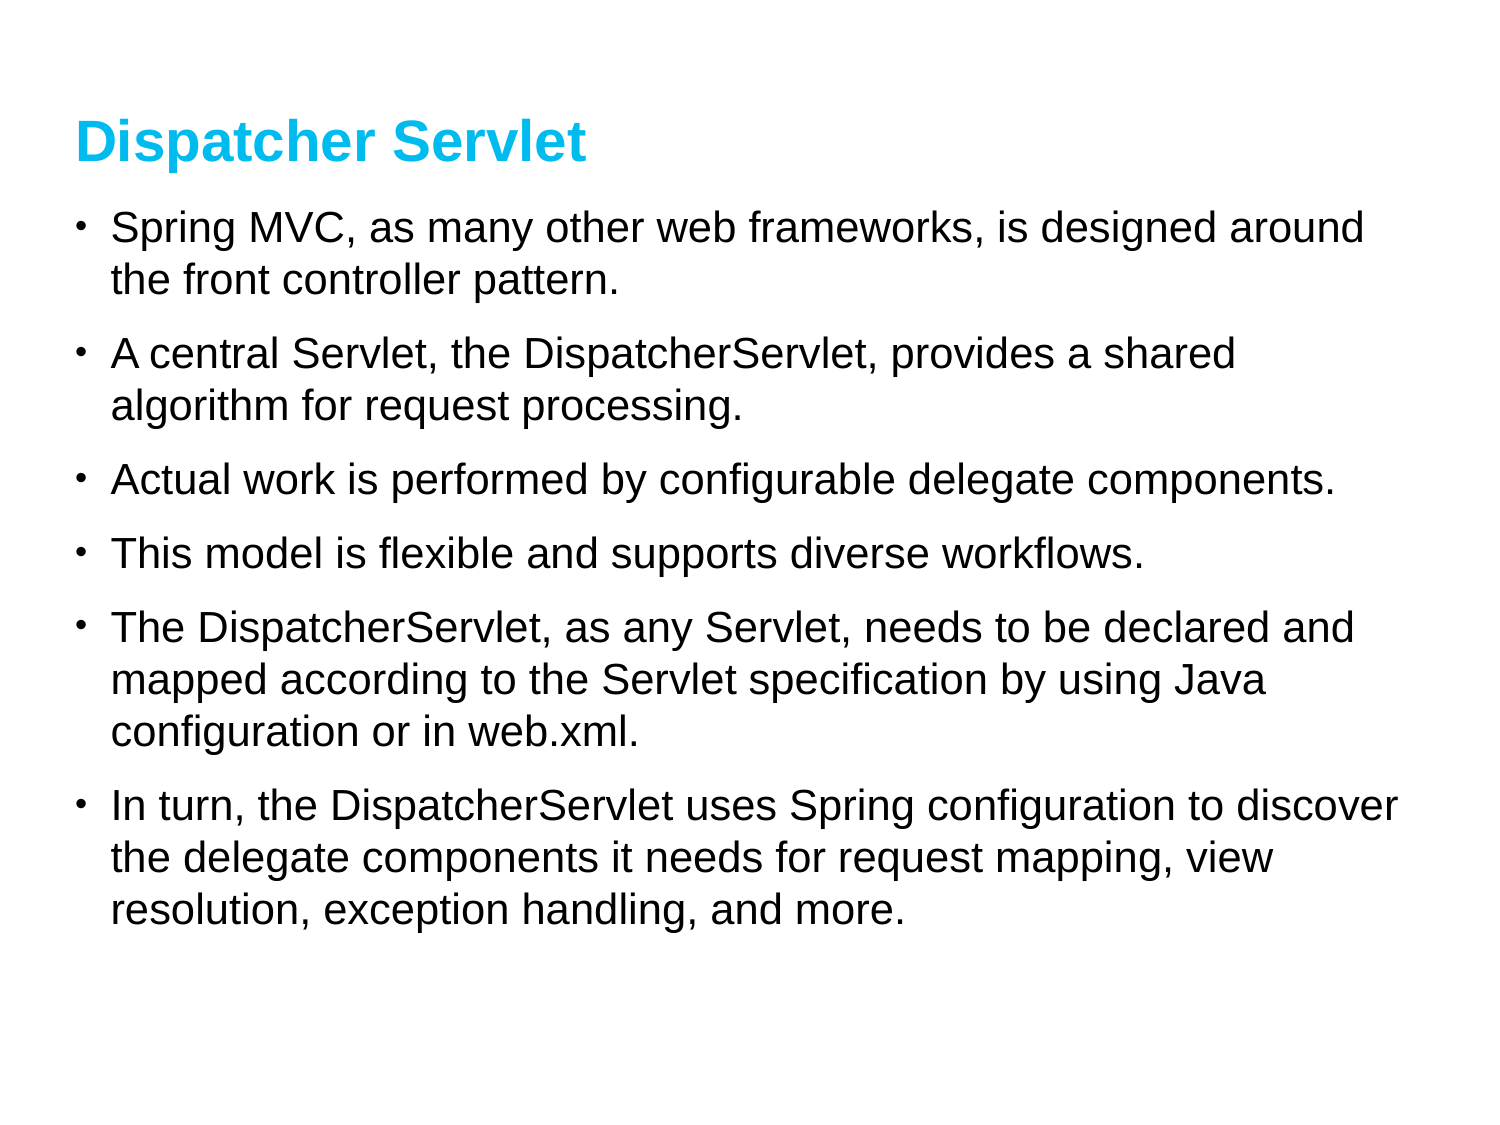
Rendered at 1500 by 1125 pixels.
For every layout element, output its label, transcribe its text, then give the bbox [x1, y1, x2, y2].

list Spring MVC, as many other web frameworks, is designed around the front controller pattern. A central Servlet, the DispatcherServlet, provides a shared algorithm for request processing. Actual work is performed by configurable delegate components. This model is flexible and supports diverse workflows. The DispatcherServlet, as any Servlet, needs to be declared and mapped according to the Servlet specification by using Java configuration or in web.xml. In turn, the DispatcherServlet uses Spring configuration to discover the delegate components it needs for request mapping, view resolution, exception handling, and more. [75, 199, 1425, 942]
title Dispatcher Servlet [75, 30, 1425, 173]
